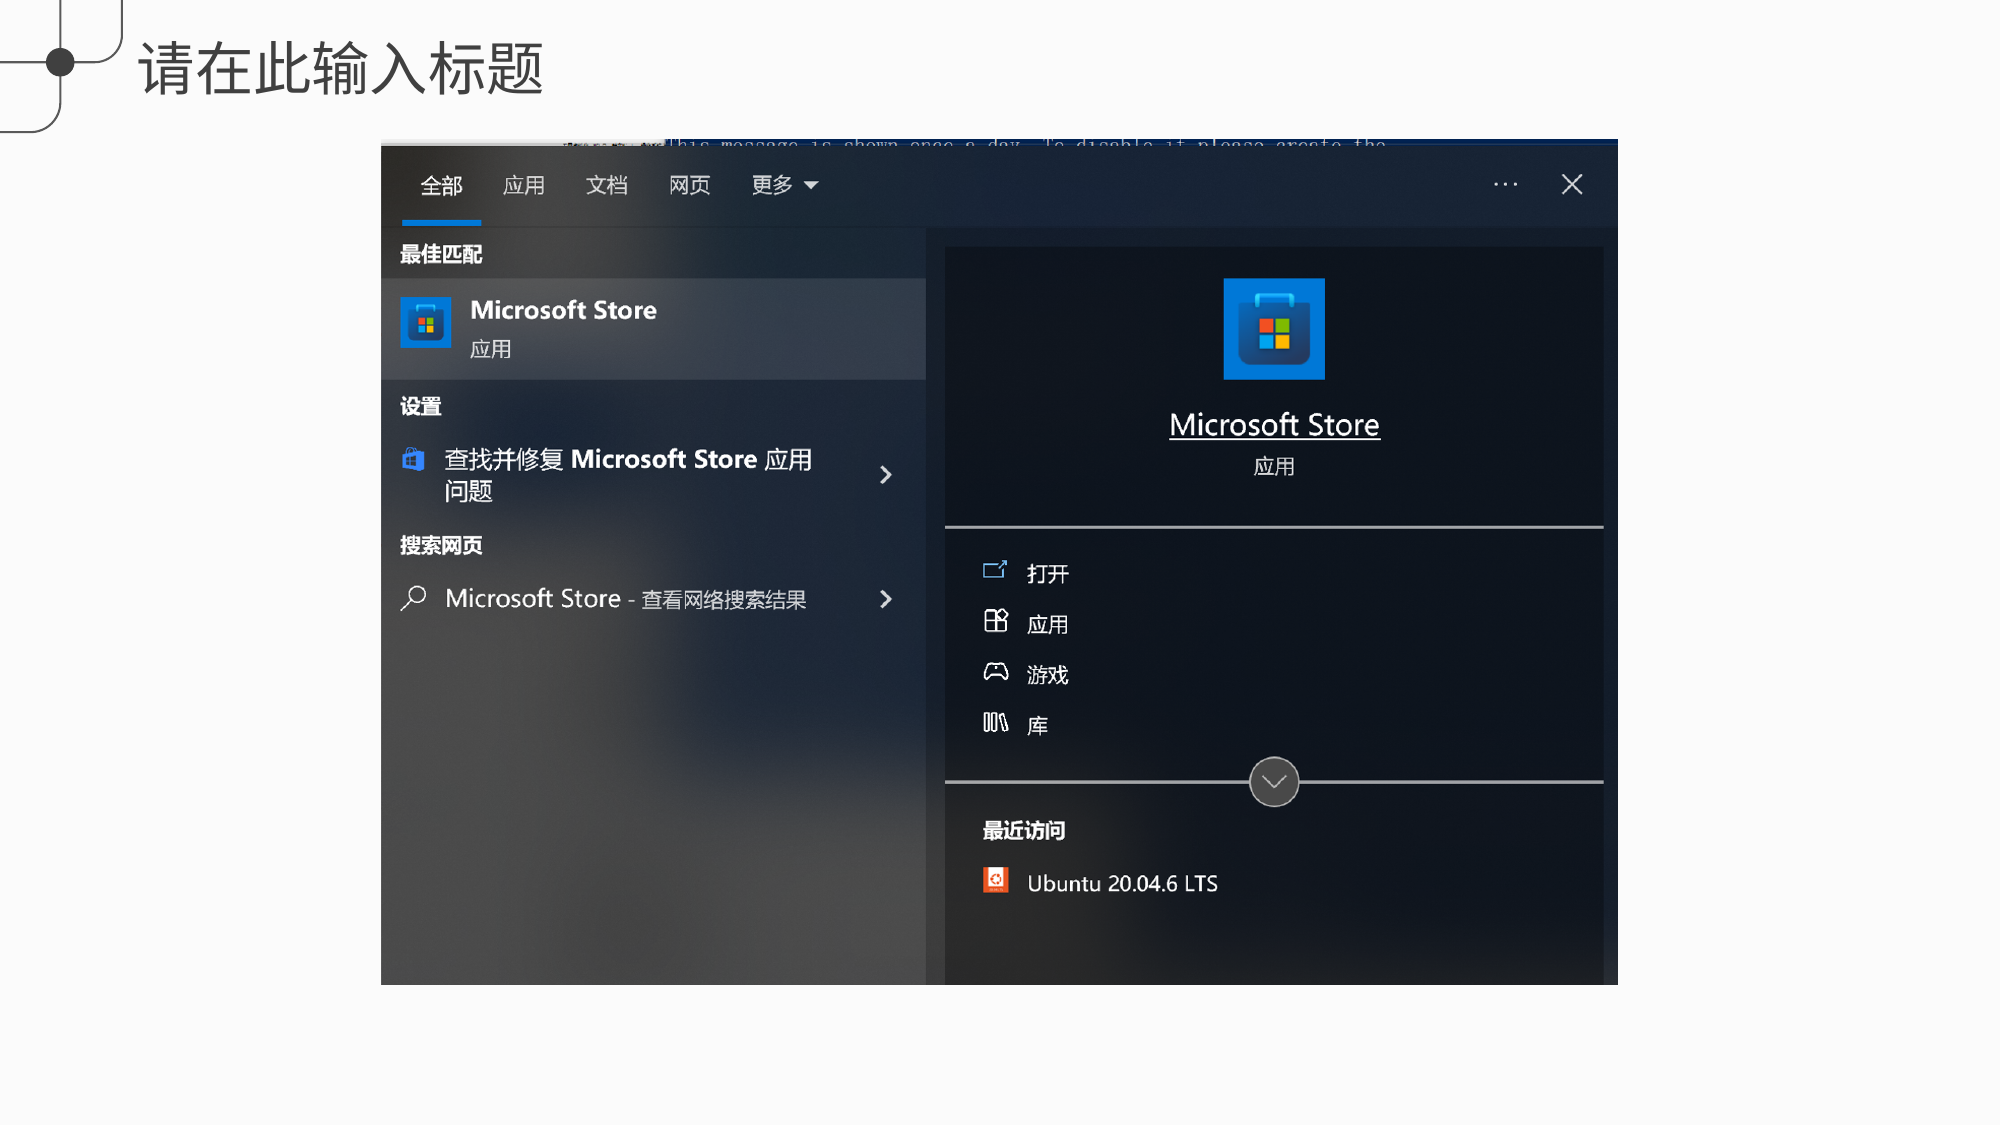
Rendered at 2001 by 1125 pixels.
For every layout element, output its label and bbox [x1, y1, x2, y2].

picture [381, 139, 1618, 986]
